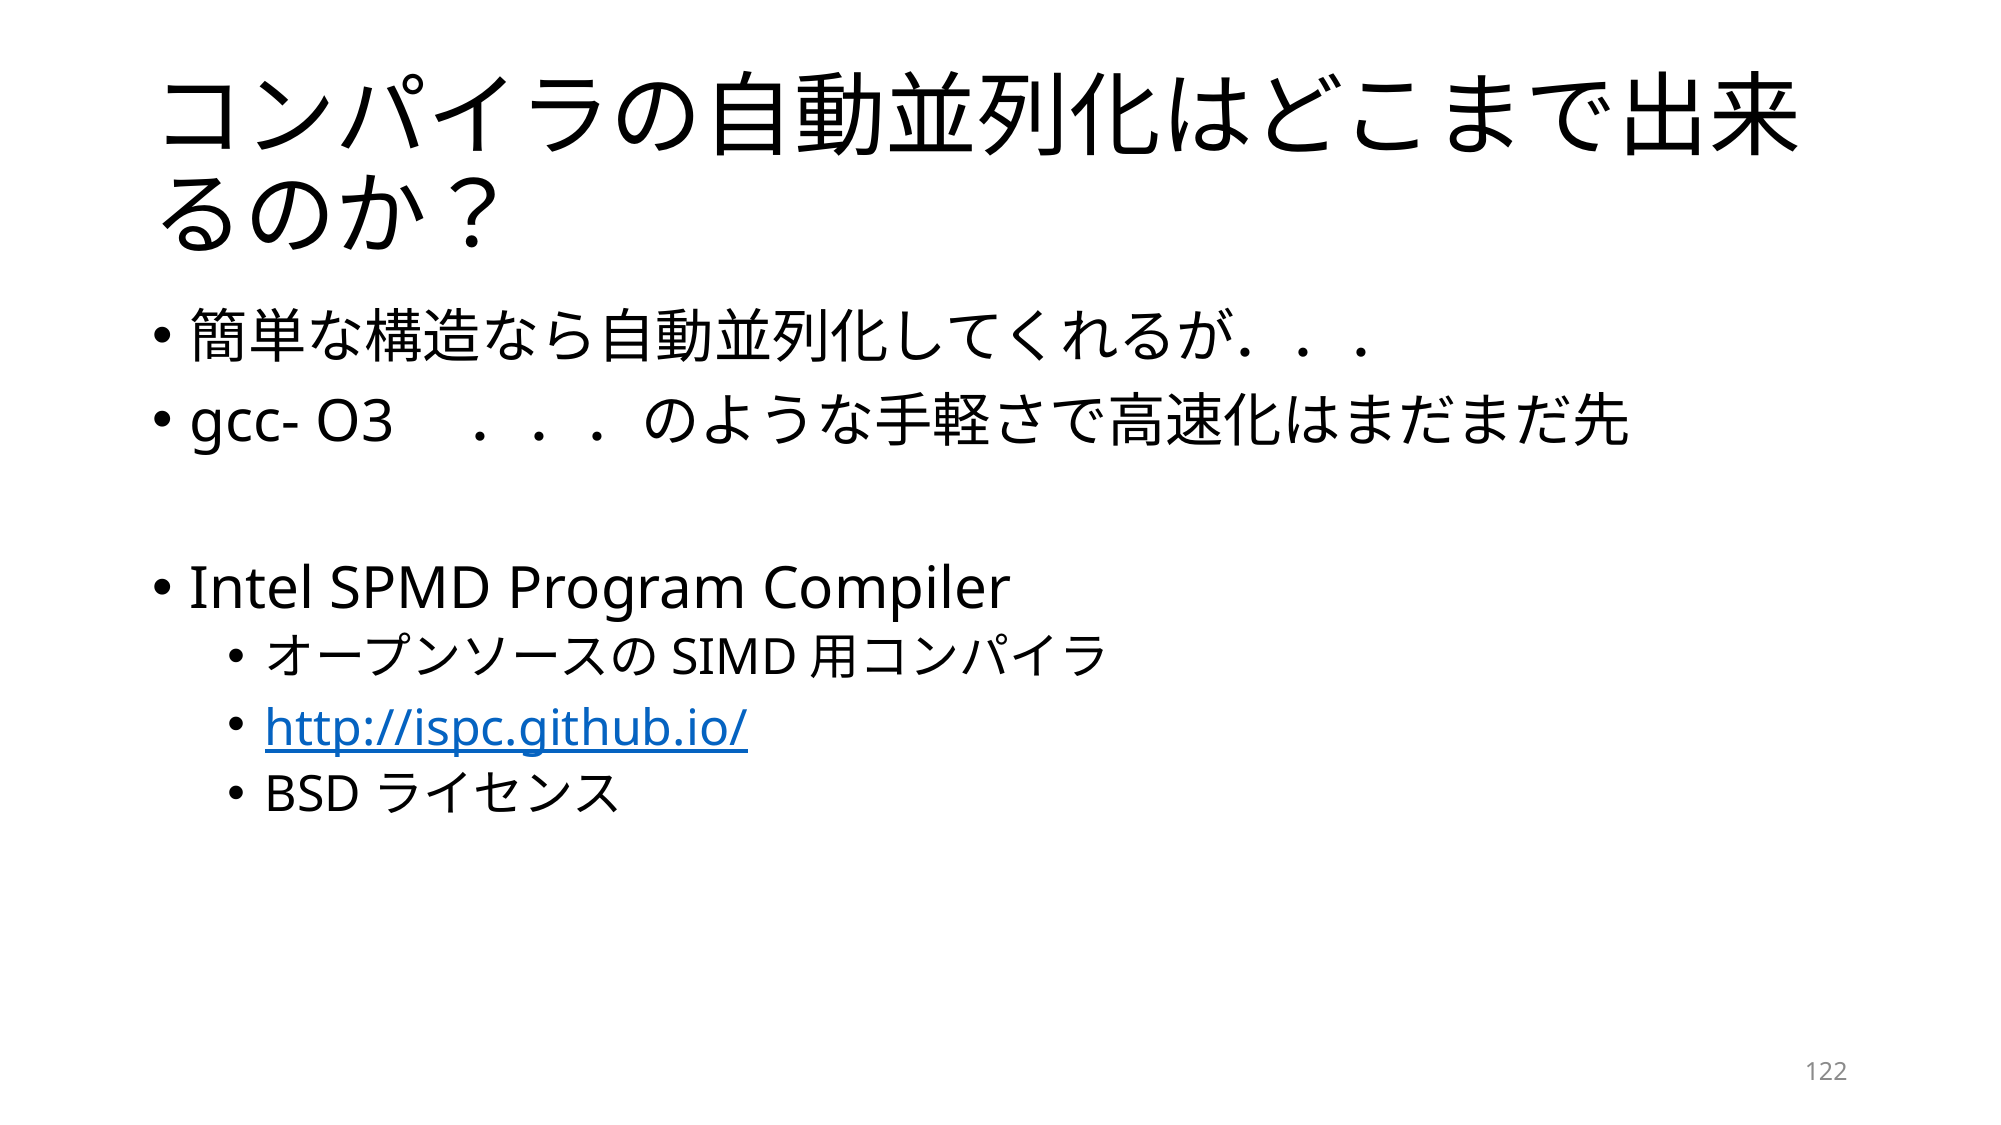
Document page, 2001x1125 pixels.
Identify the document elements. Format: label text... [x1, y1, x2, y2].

slide_number 122 [1412, 1042, 1863, 1103]
list 簡単な構造なら自動並列化してくれるが．．． gcc- O3 ．．．のような手軽さで高速化はまだまだ先 Intel SPMD Program Compiler オープンソースのSIMD用コンパイラ http://ispc.github.io/ BSDライセンス [137, 299, 1863, 1014]
title コンパイラの自動並列化はどこまで出来るのか？ [137, 59, 1863, 278]
